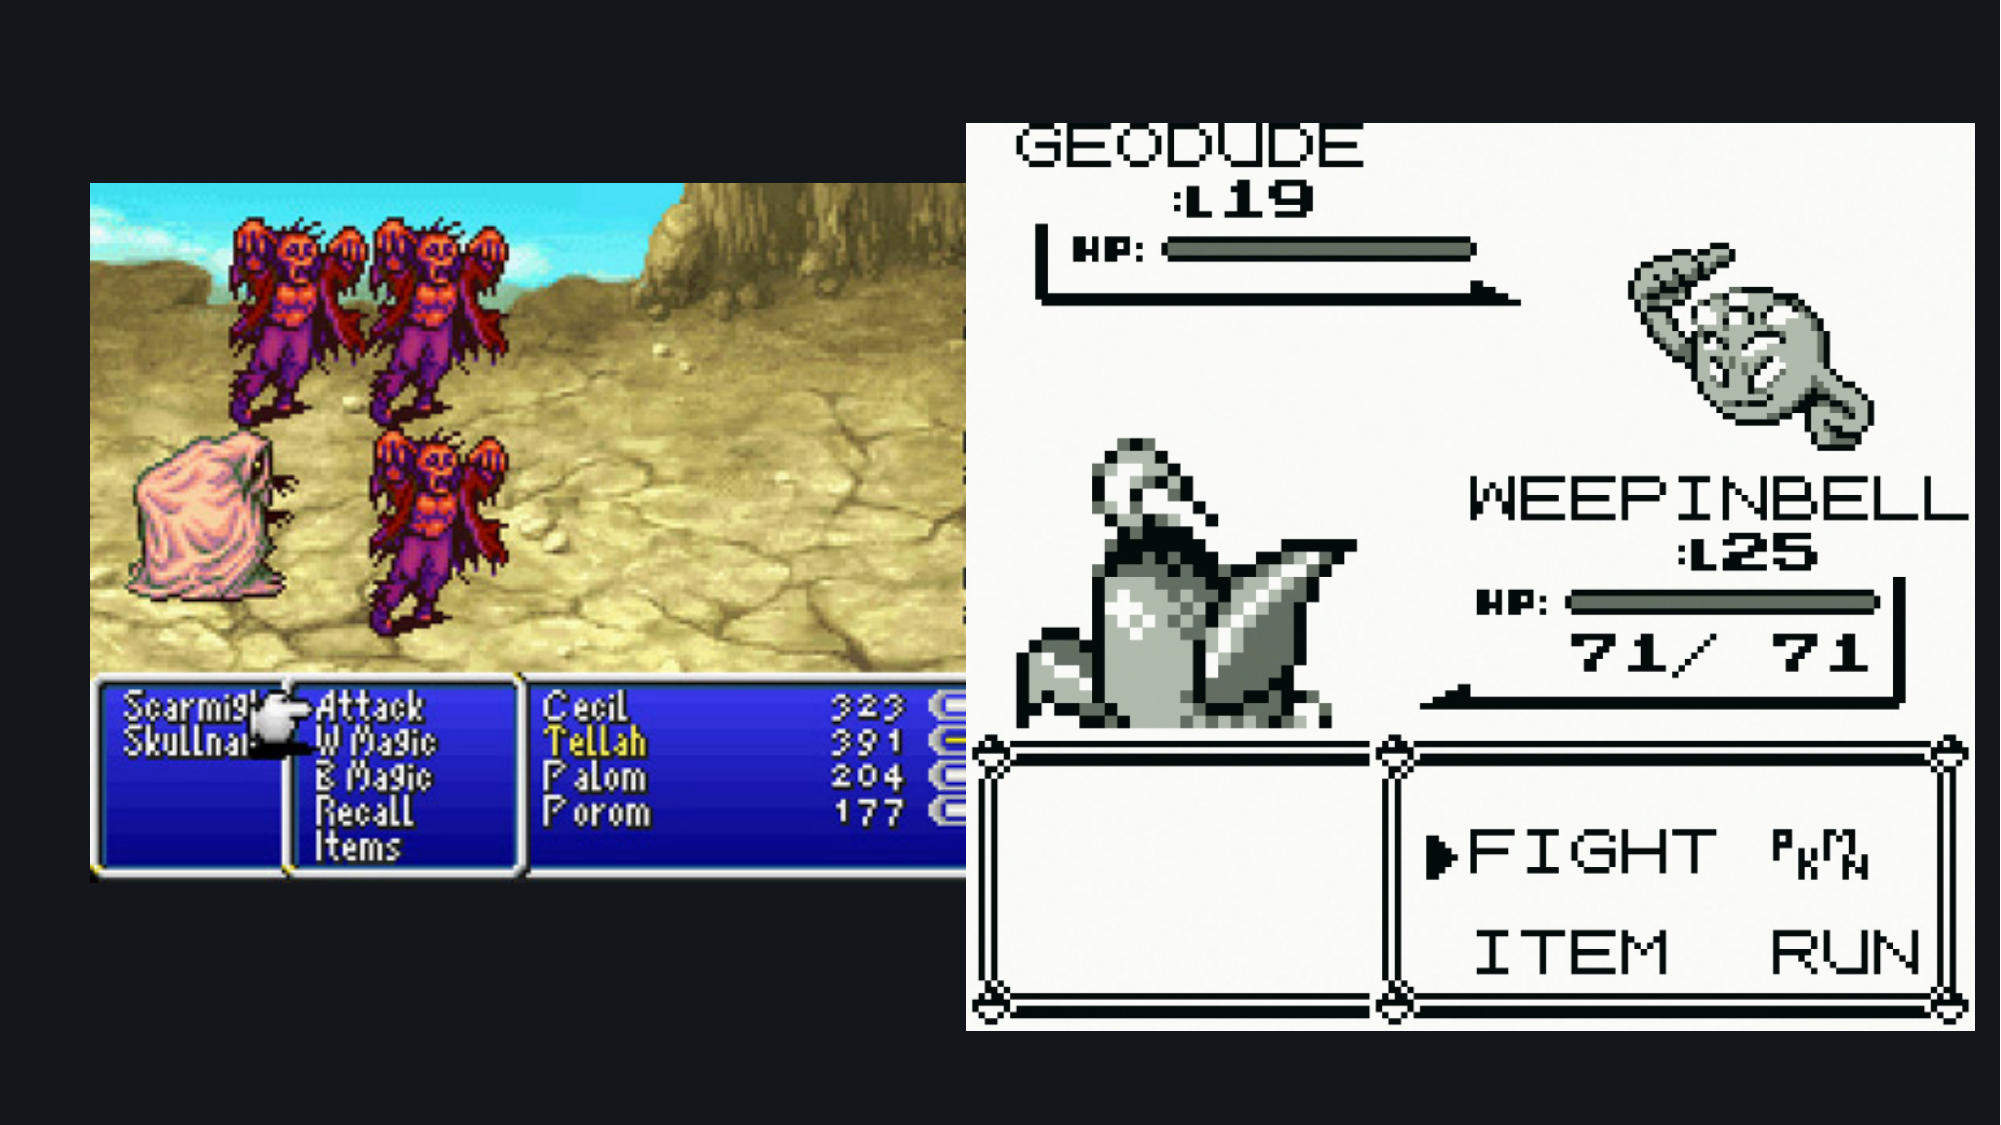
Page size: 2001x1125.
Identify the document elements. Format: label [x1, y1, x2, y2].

picture [90, 123, 1975, 1031]
